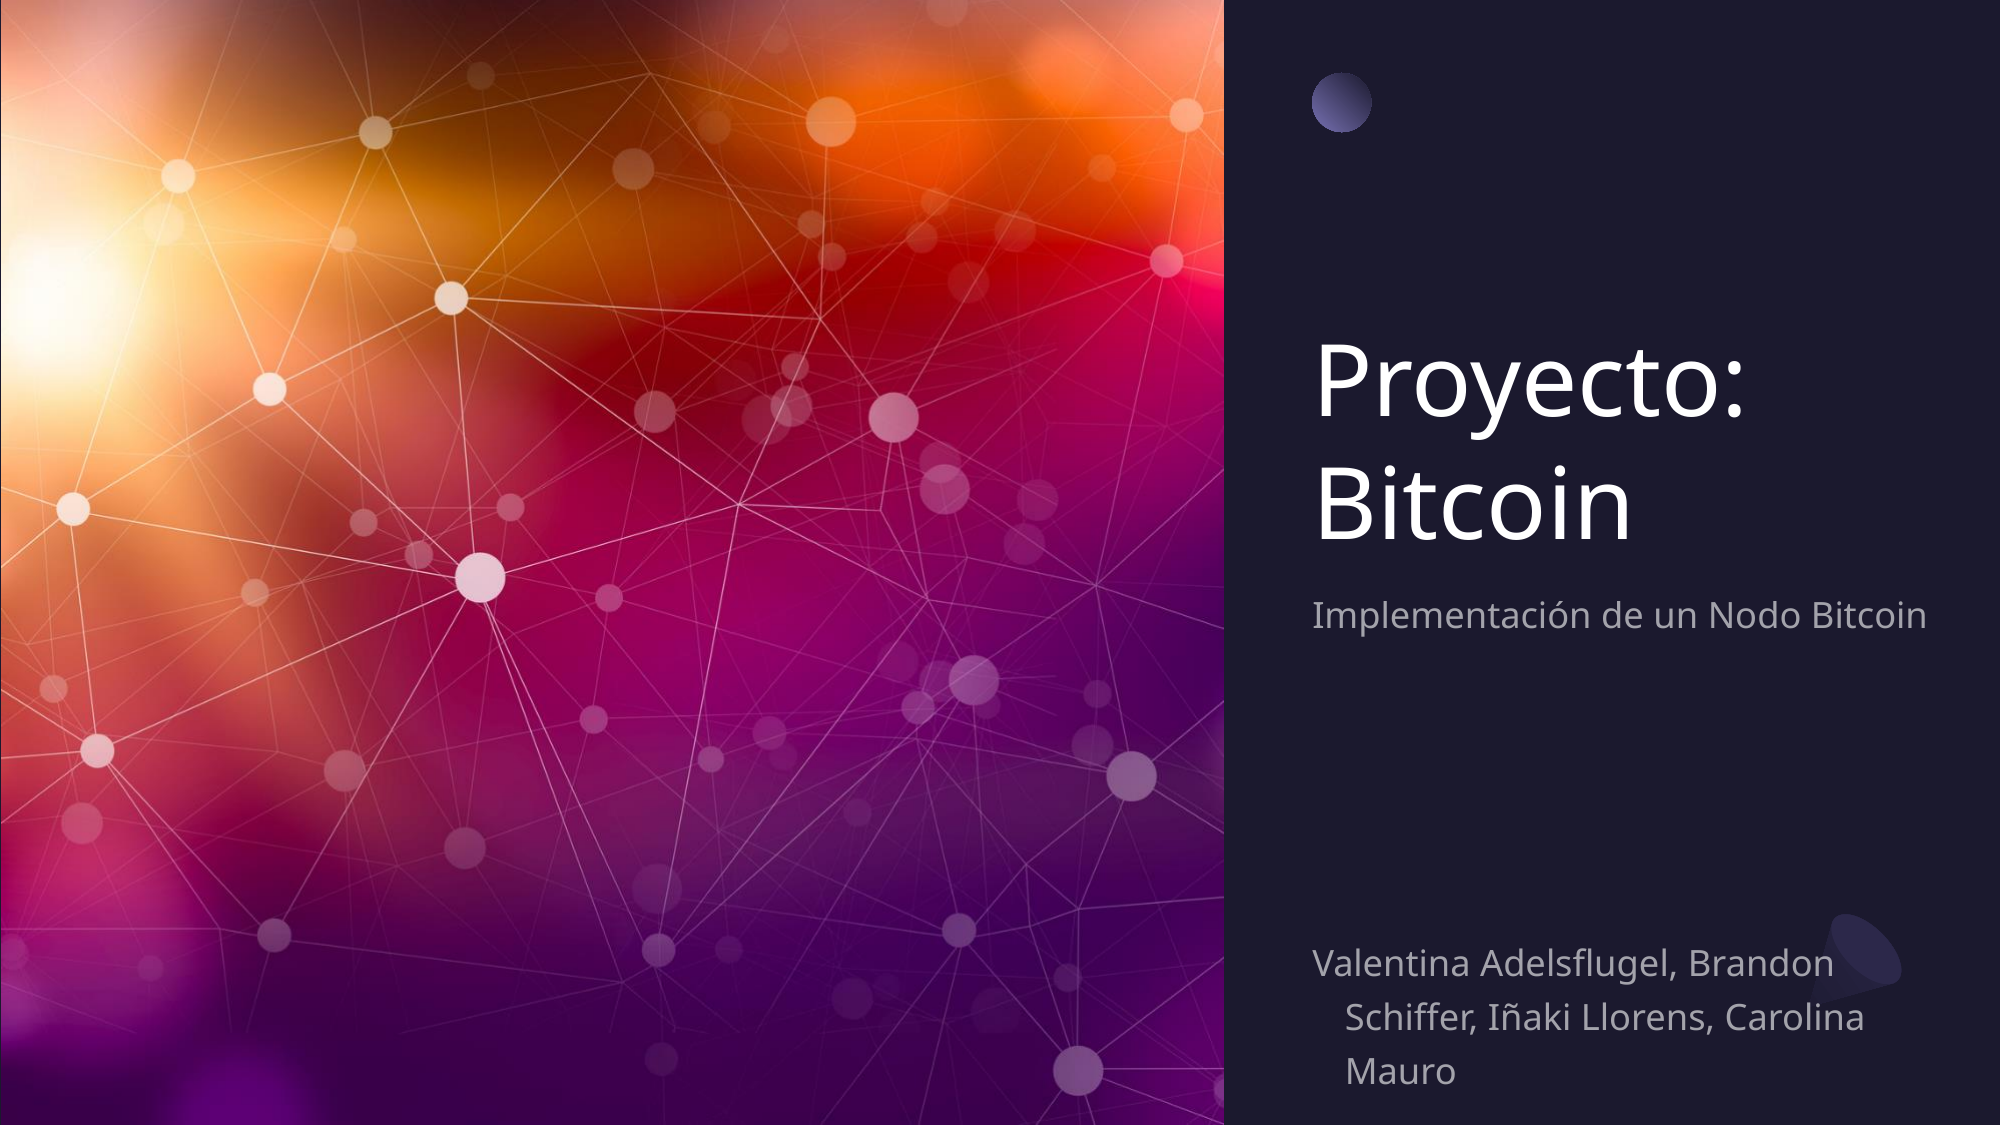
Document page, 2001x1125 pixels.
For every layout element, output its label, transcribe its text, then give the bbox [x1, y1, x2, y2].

title Proyecto: Bitcoin [1312, 172, 1898, 564]
list Implementación de un Nodo Bitcoin Valentina Adelsflugel, Brandon Schiffer, Iñaki Llorens, Carolina Mauro [1312, 585, 1954, 1102]
picture [1, 0, 1225, 1125]
